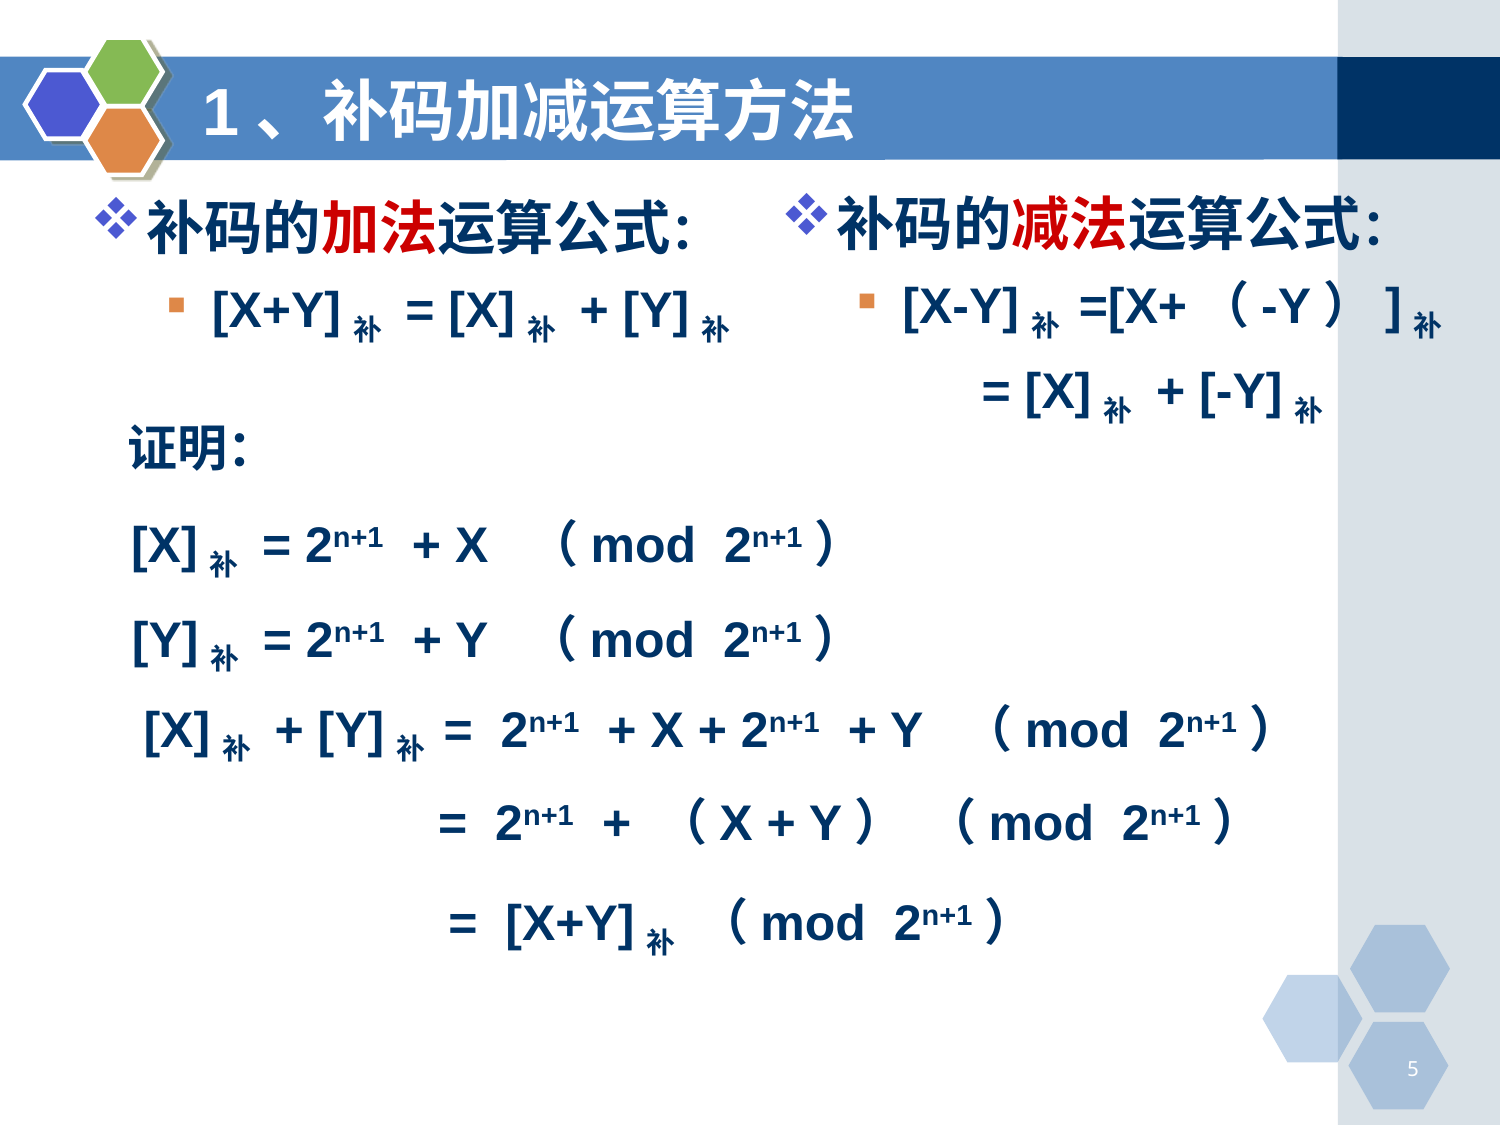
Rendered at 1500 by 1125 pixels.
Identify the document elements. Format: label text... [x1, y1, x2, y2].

text_box = [X+Y]补 （mod 2n+1） [433, 869, 1050, 967]
list 补码的加法运算公式： [X+Y]补 = [X]补 + [Y]补 [75, 176, 765, 386]
text_box 证明： [112, 397, 384, 484]
text_box [X]补 + [Y]补 = 2n+1 + X + 2n+1 + Y （mod 2n+1） [128, 676, 1314, 773]
title 1、补码加减运算方法 [187, 62, 1288, 155]
text_box = 2n+1 + （X + Y） （mod 2n+1） [423, 770, 1278, 858]
text_box 补码的减法运算公式： [X-Y]补 =[X+（-Y）]补 = [X]补 + [-Y]补 [765, 172, 1500, 441]
text_box [Y]补 = 2n+1 + Y （mod 2n+1） [117, 586, 879, 683]
slide_number 5 [1359, 1047, 1435, 1086]
text_box [X]补 = 2n+1 + X （mod 2n+1） [116, 491, 880, 589]
